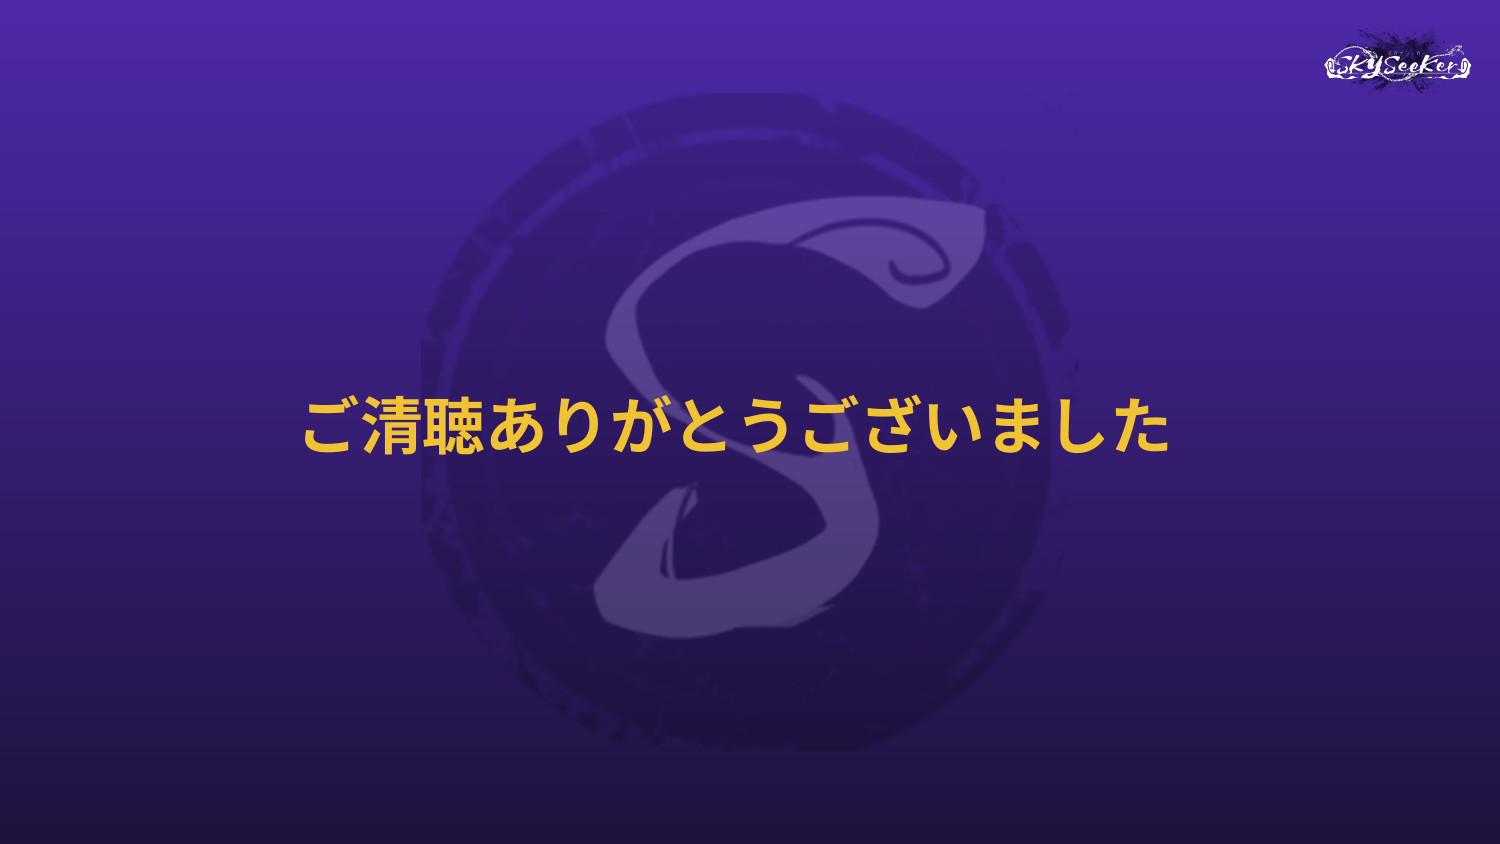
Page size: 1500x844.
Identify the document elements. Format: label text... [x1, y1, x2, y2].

picture [1321, 24, 1475, 97]
text_box ご清聴ありがとうございました [282, 371, 1218, 472]
